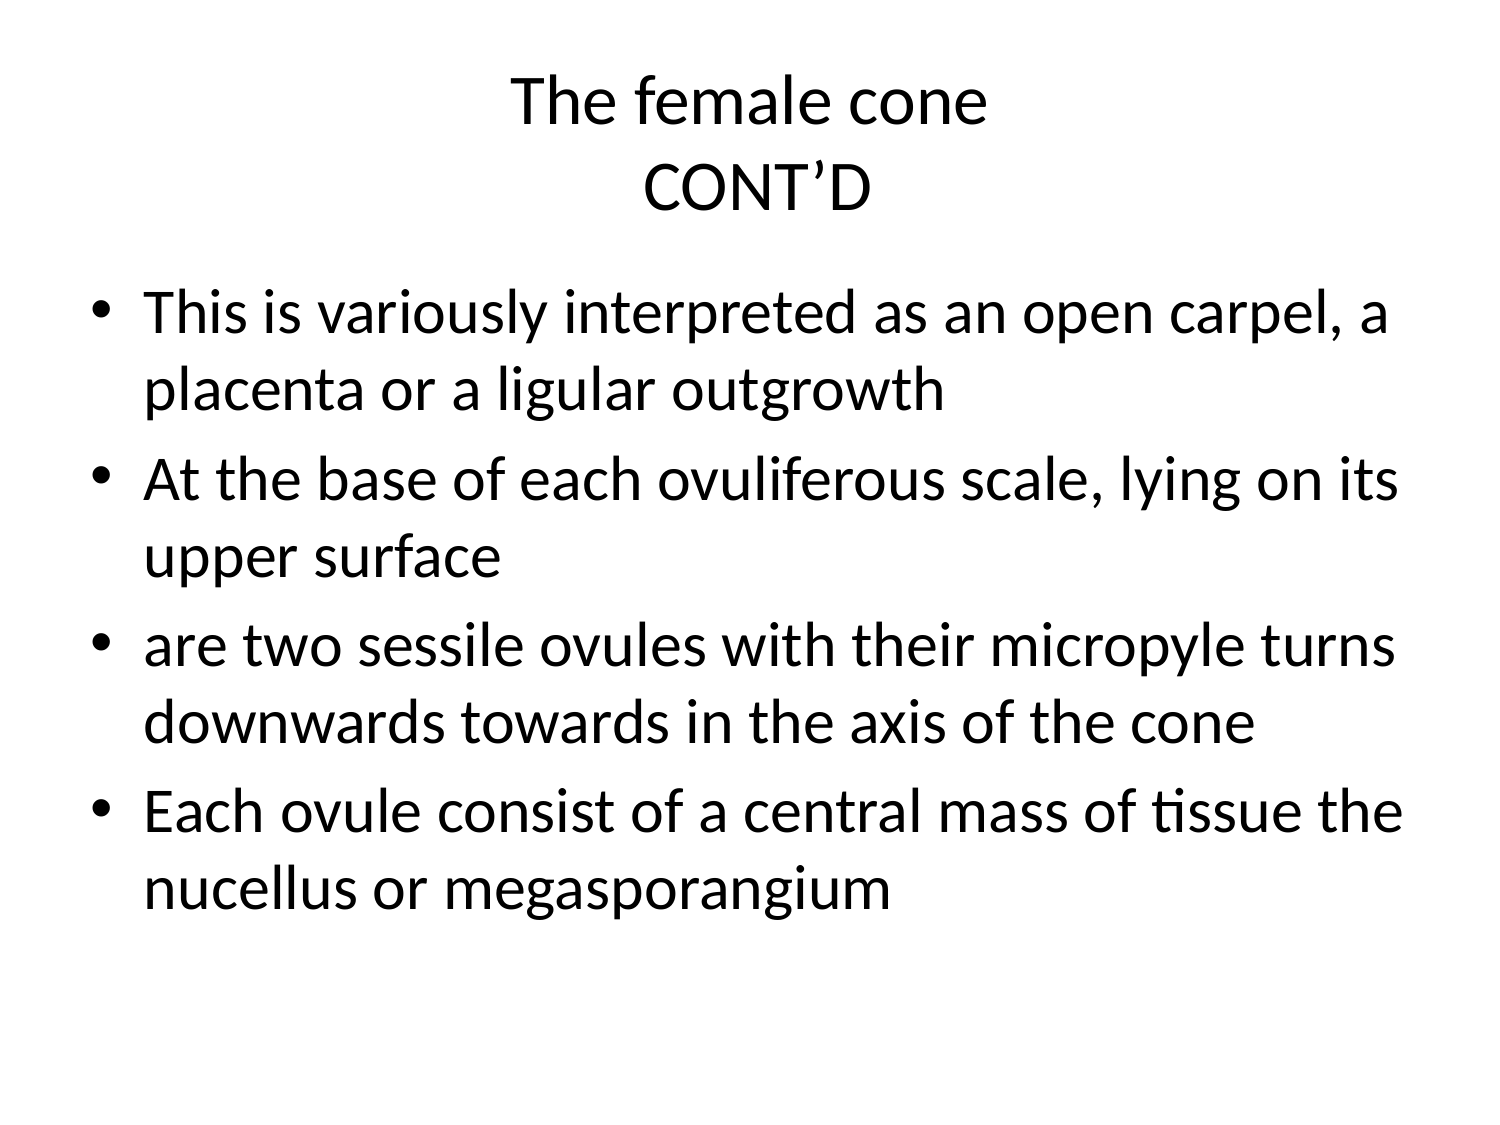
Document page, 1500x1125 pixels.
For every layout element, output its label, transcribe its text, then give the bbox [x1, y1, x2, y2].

title The female cone CONT’D [75, 45, 1425, 233]
list This is variously interpreted as an open carpel, a placenta or a ligular outgrowth At the base of each ovuliferous scale, lying on its upper surface are two sessile ovules with their micropyle turns downwards towards in the axis of the cone Each ovule consist of a central mass of tissue the nucellus or megasporangium [75, 262, 1425, 1005]
